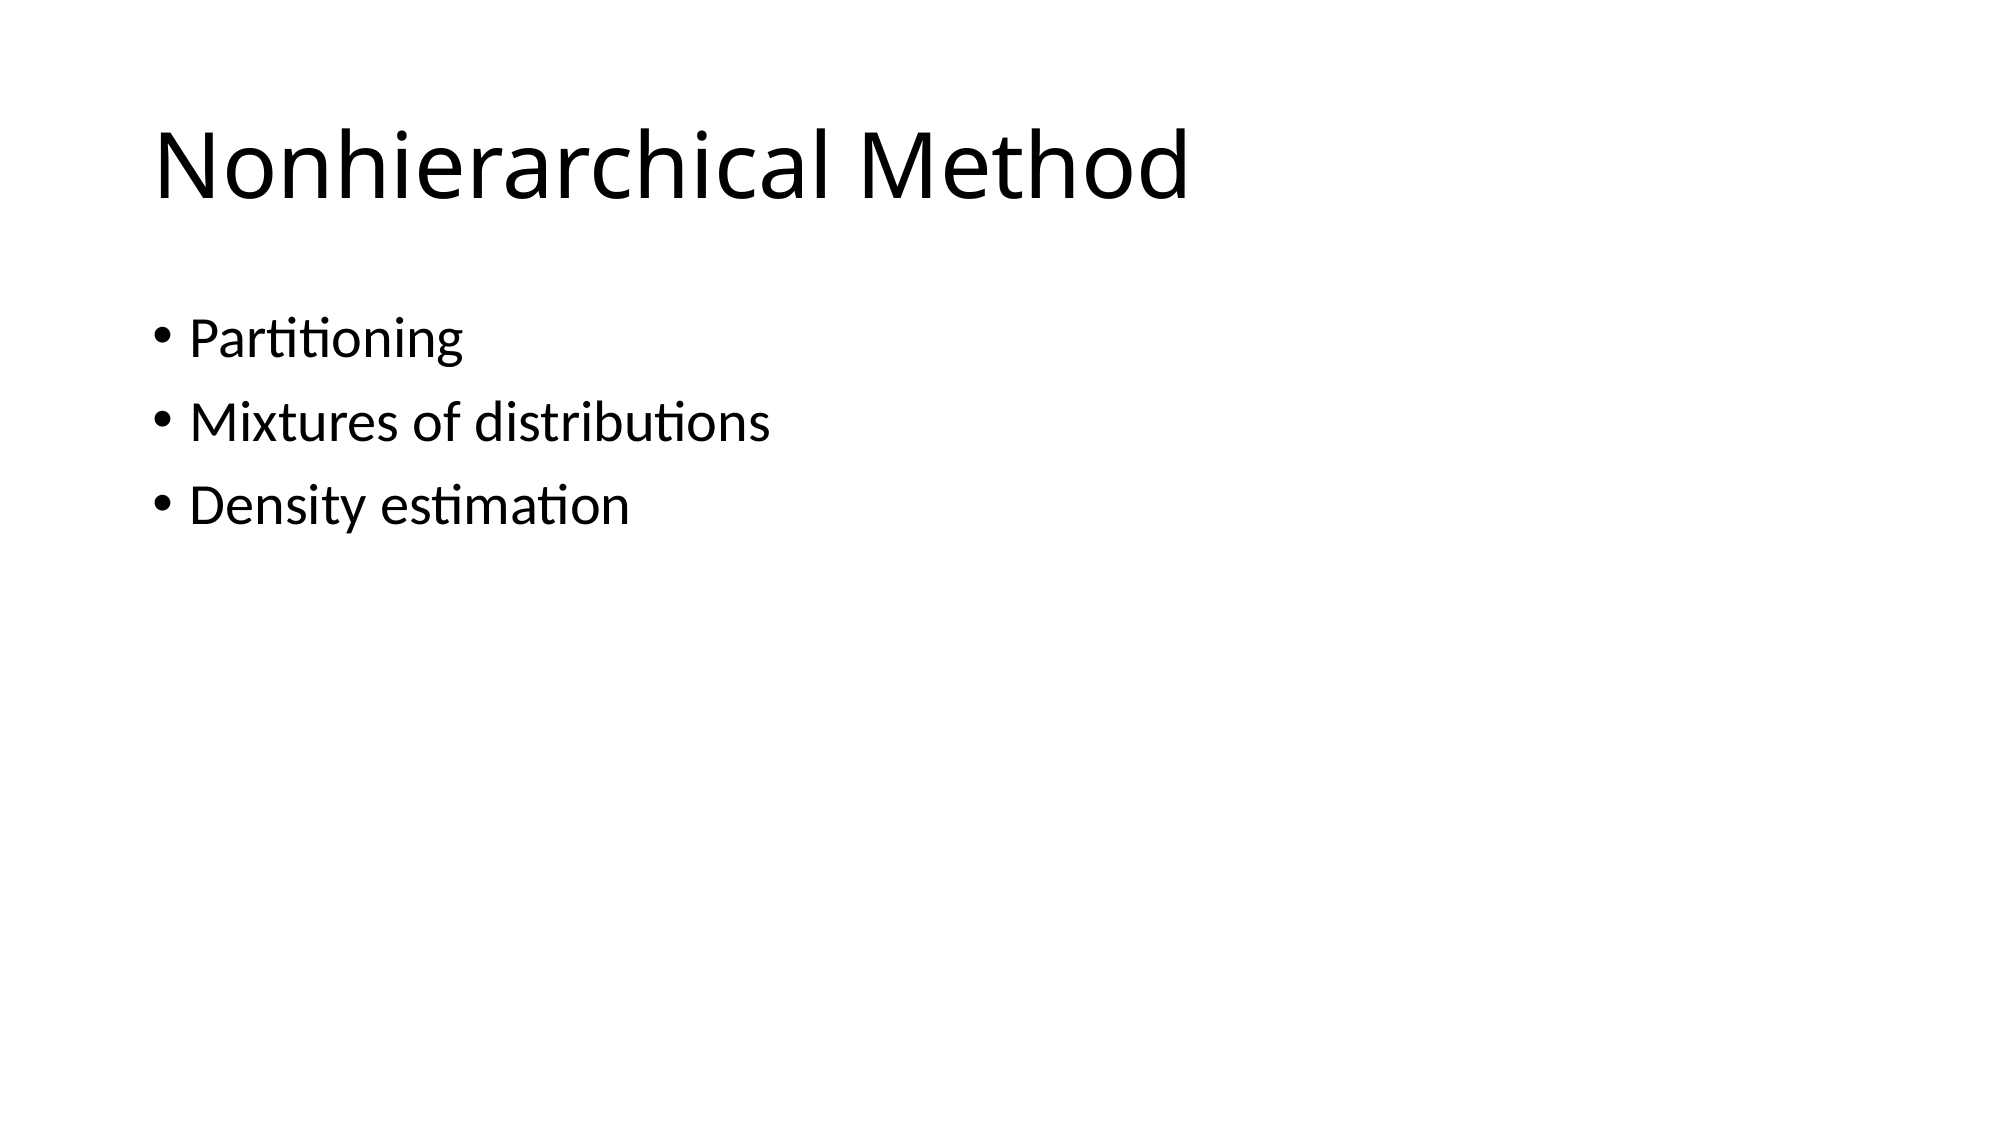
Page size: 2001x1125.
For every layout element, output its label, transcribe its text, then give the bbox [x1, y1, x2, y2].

title Nonhierarchical Method [137, 59, 1863, 278]
list Partitioning Mixtures of distributions Density estimation [137, 299, 1863, 1014]
